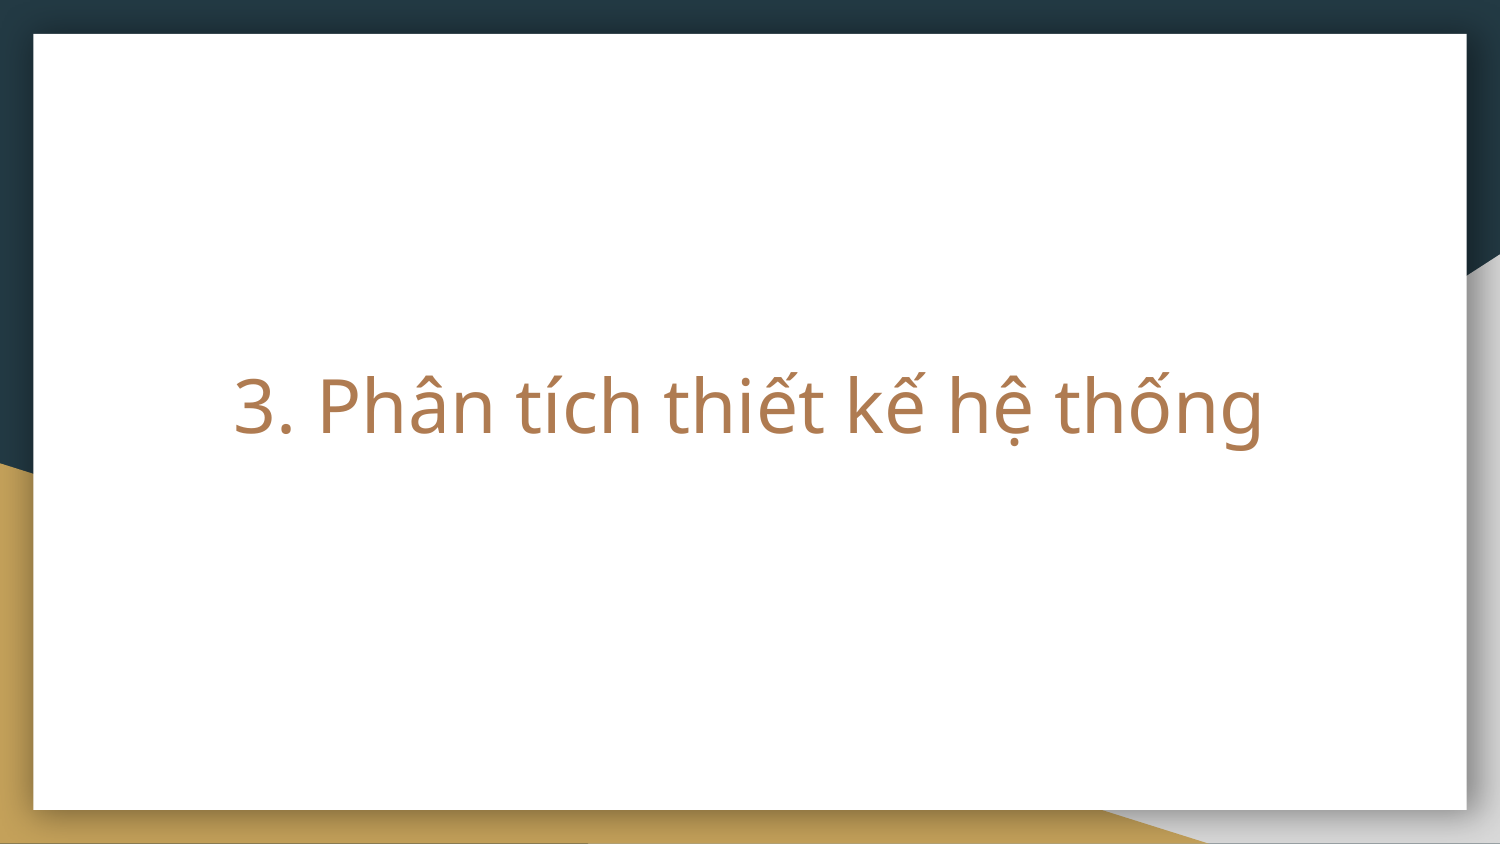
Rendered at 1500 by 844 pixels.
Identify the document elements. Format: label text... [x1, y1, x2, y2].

title 3. Phân tích thiết kế hệ thống [134, 343, 1366, 501]
